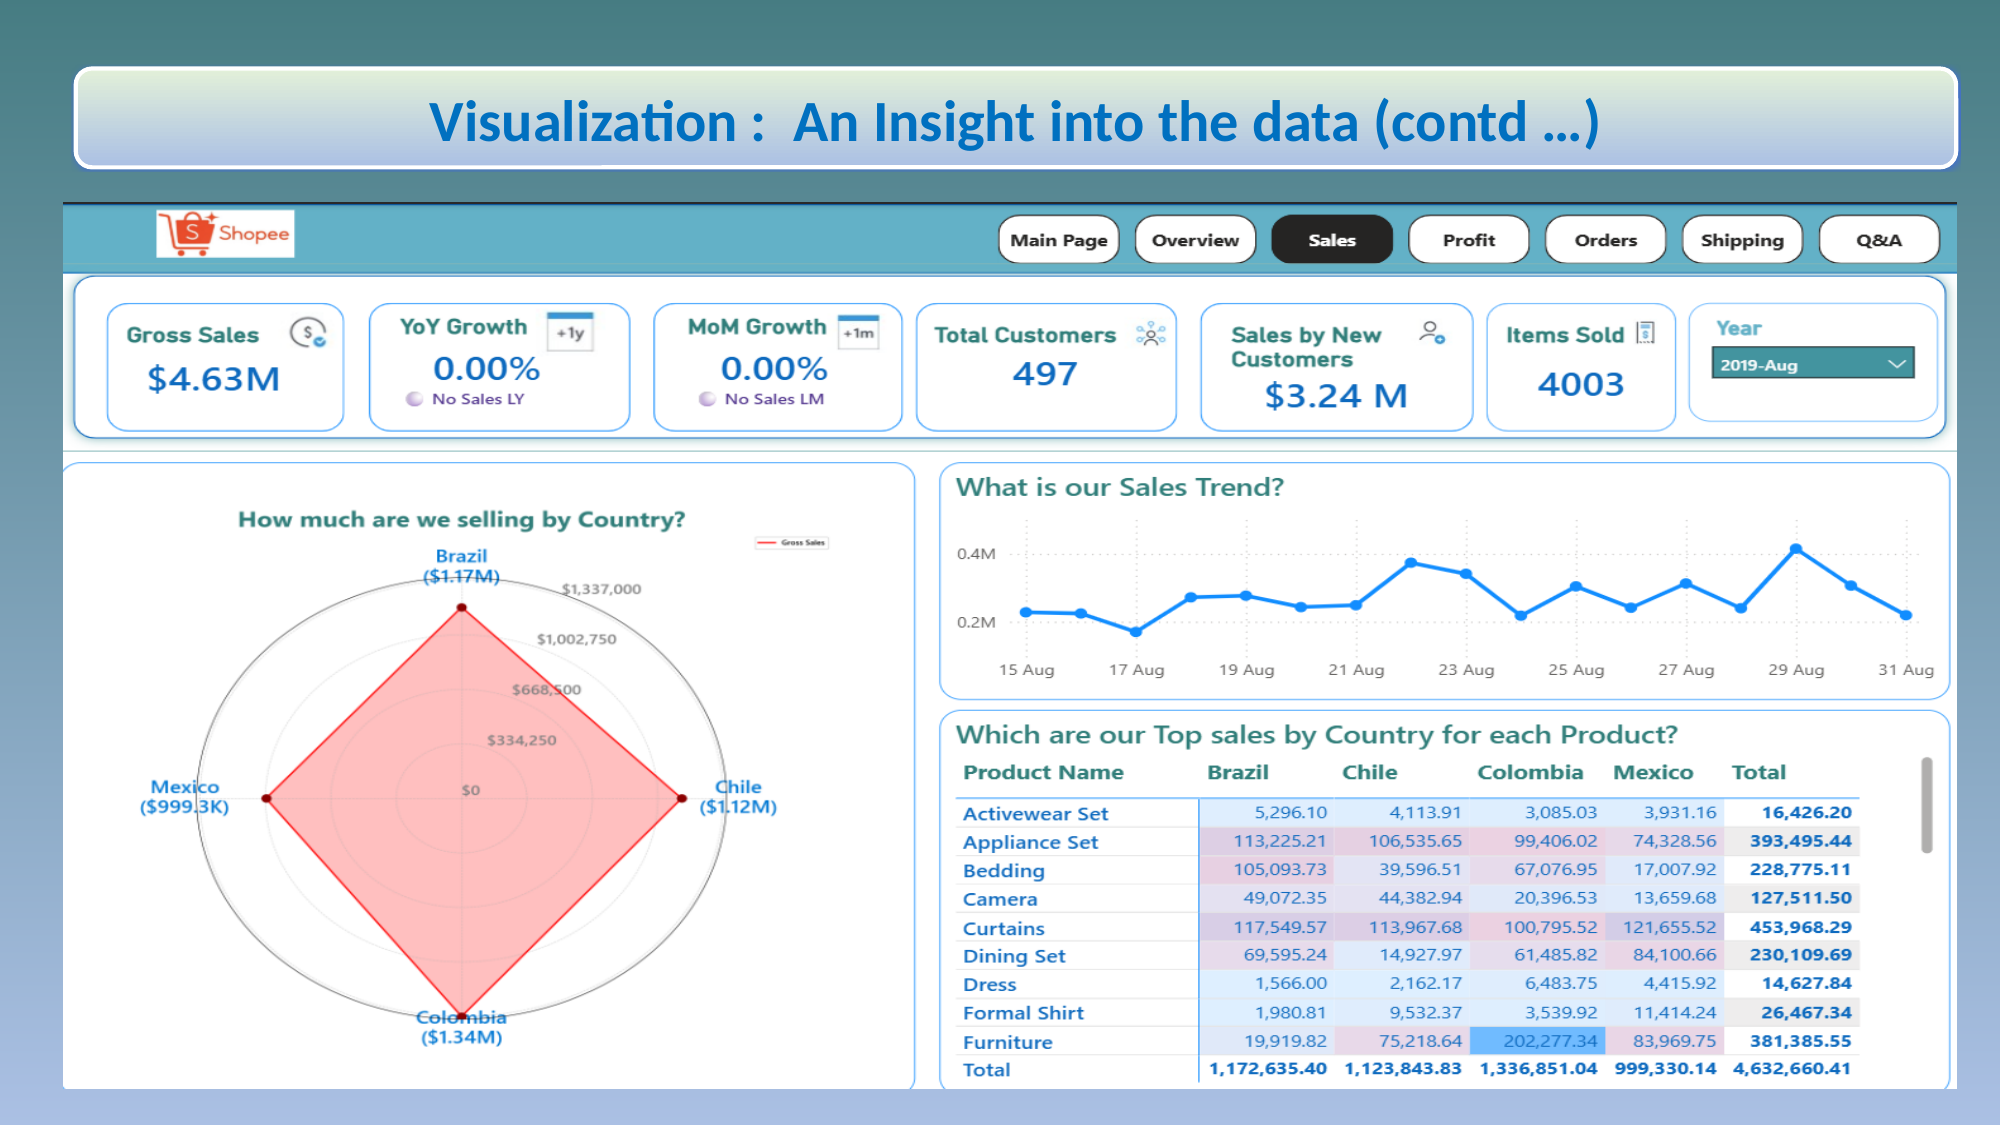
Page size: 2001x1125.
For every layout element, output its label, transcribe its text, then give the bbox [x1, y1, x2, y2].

picture [63, 202, 1957, 1089]
text_box Visualization : An Insight into the data (contd …) [74, 67, 1958, 169]
